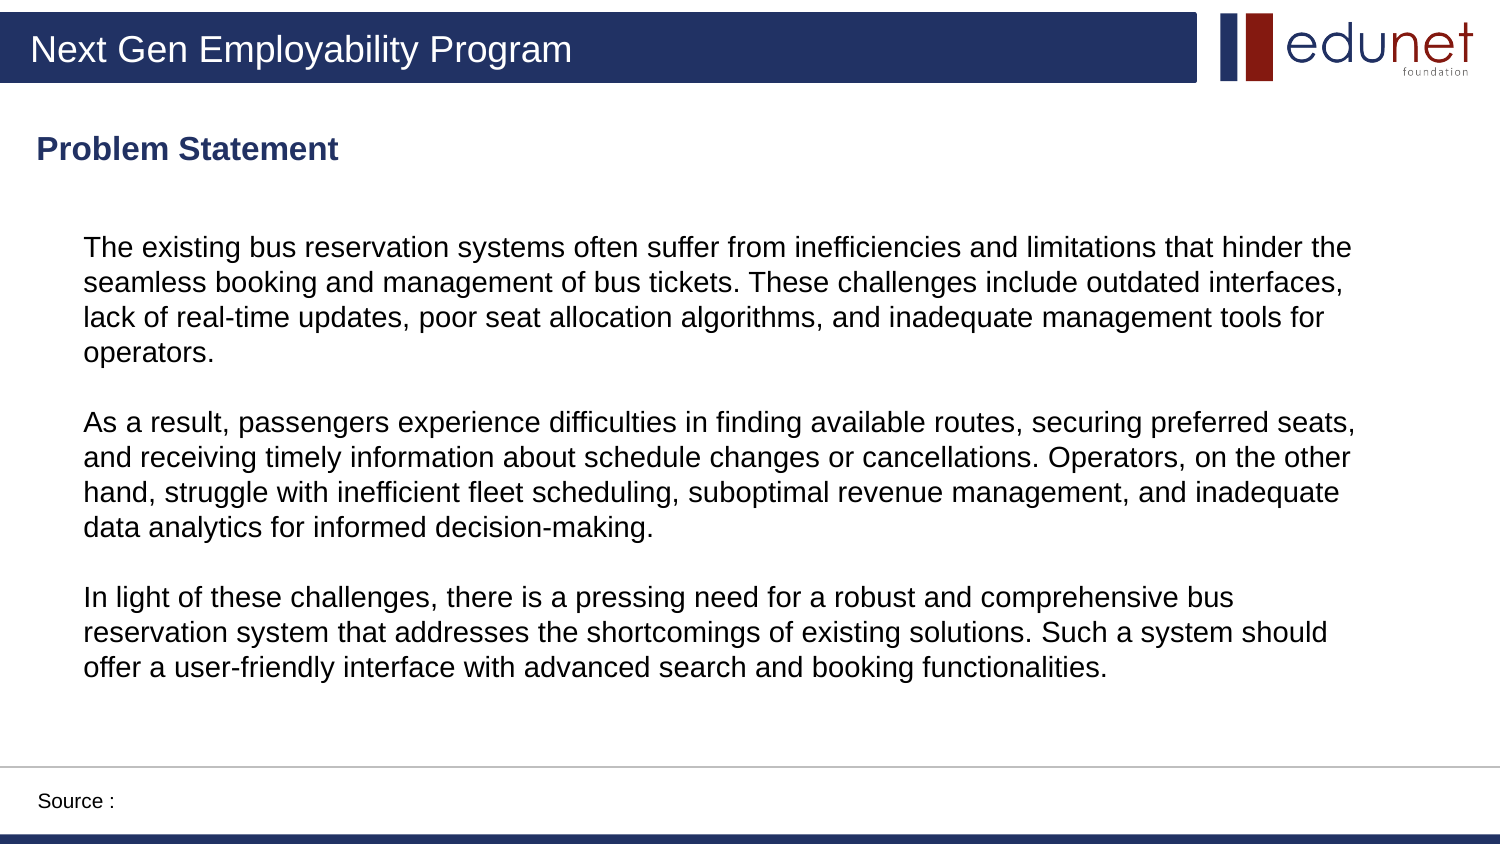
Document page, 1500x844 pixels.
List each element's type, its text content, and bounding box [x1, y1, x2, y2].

title Problem Statement [21, 111, 504, 165]
text_box Source : [22, 776, 139, 826]
text_box The existing bus reservation systems often suffer from inefficiencies and limitations that hinder the seamless booking and management of bus tickets. These challenges include outdated interfaces, lack of real-time updates, poor seat allocation algorithms, and inadequate management tools for operators. As a result, passengers experience difficulties in finding available routes, securing preferred seats, and receiving timely information about schedule changes or cancellations. Operators, on the other hand, struggle with inefficient fleet scheduling, suboptimal revenue management, and inadequate data analytics for informed decision-making. In light of these challenges, there is a pressing need for a robust and comprehensive bus reservation system that addresses the shortcomings of existing solutions. Such a system should offer a user-friendly interface with advanced search and booking functionalities. [68, 186, 1390, 726]
picture [1279, 14, 1482, 83]
